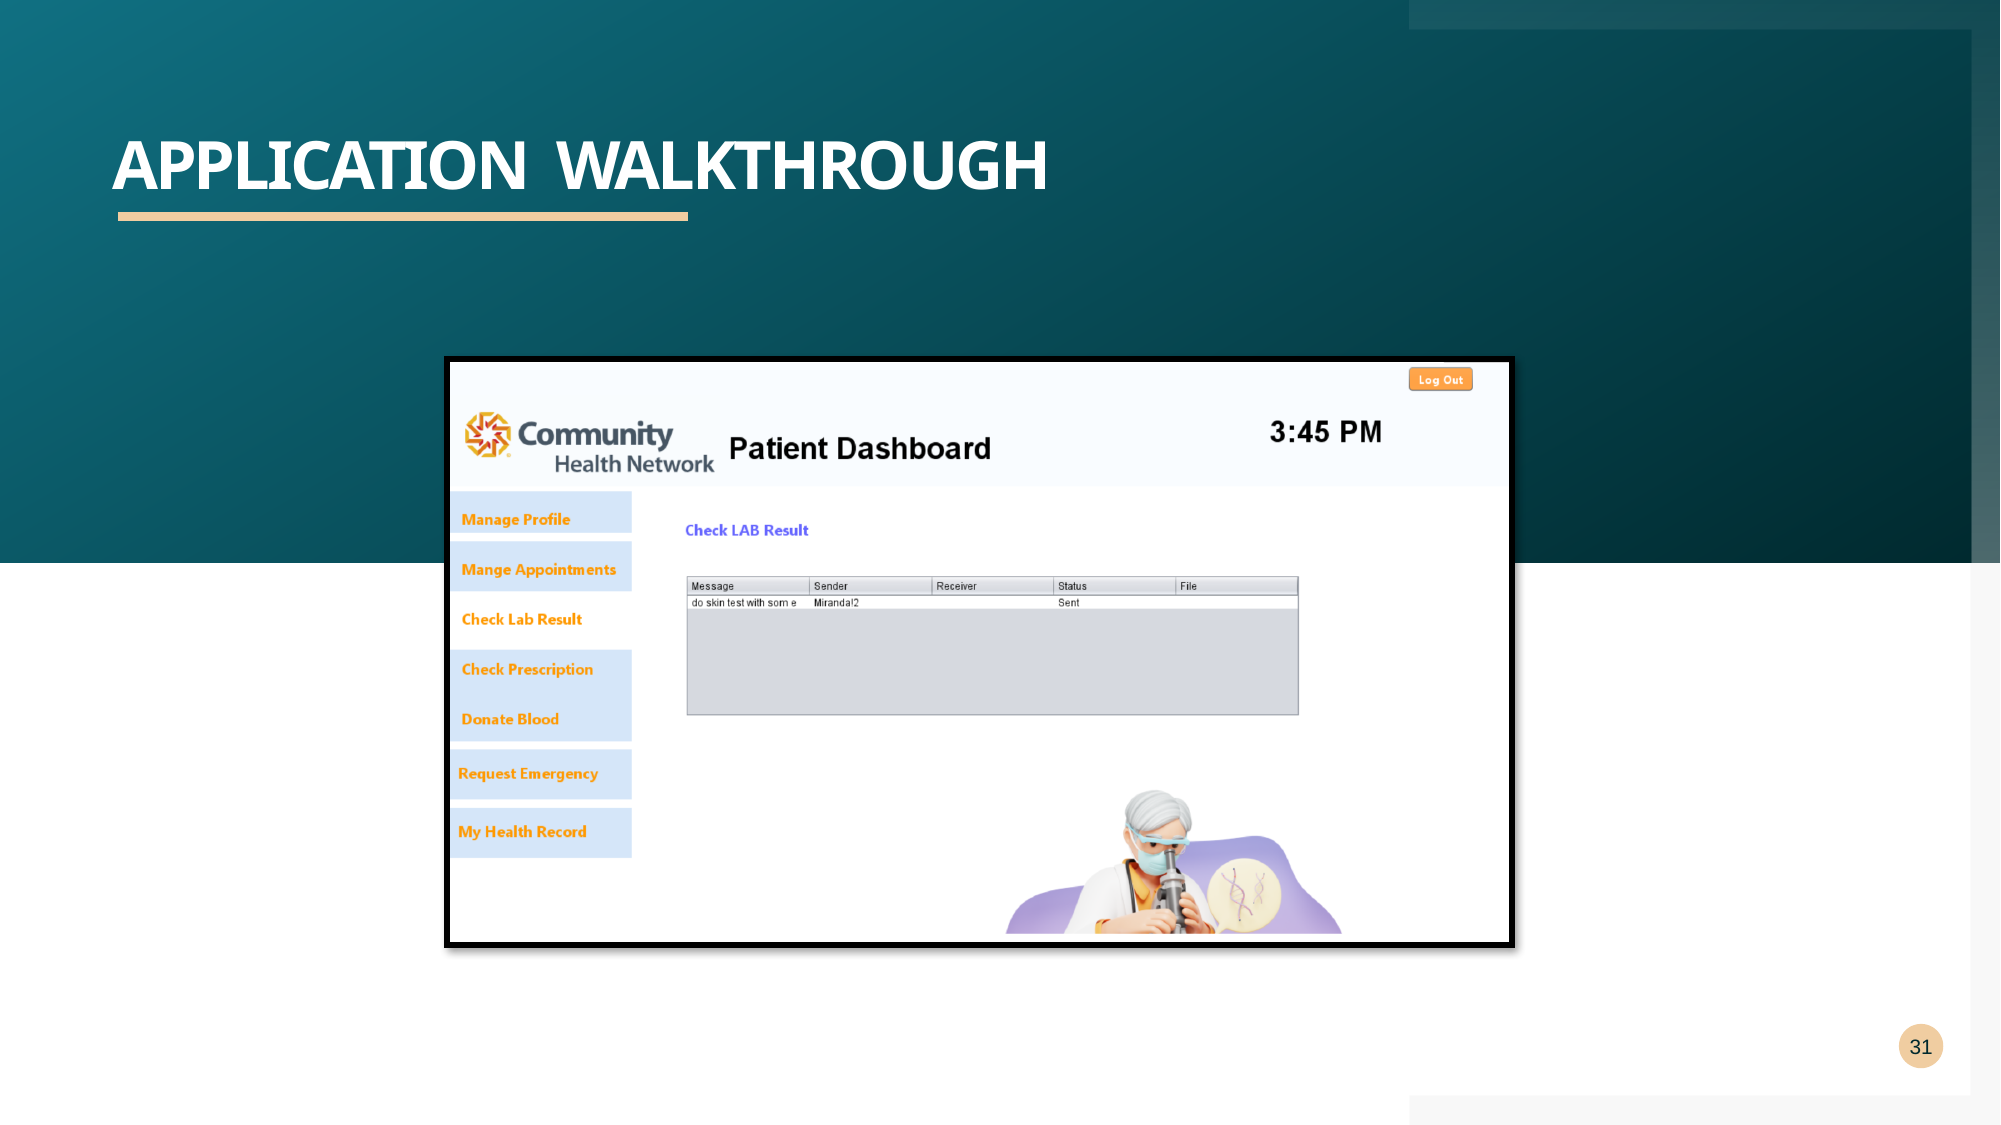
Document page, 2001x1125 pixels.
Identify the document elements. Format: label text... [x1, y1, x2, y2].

picture [449, 362, 1509, 943]
title Application Walkthrough [112, 132, 1353, 194]
slide_number 31 [1898, 1023, 1944, 1069]
